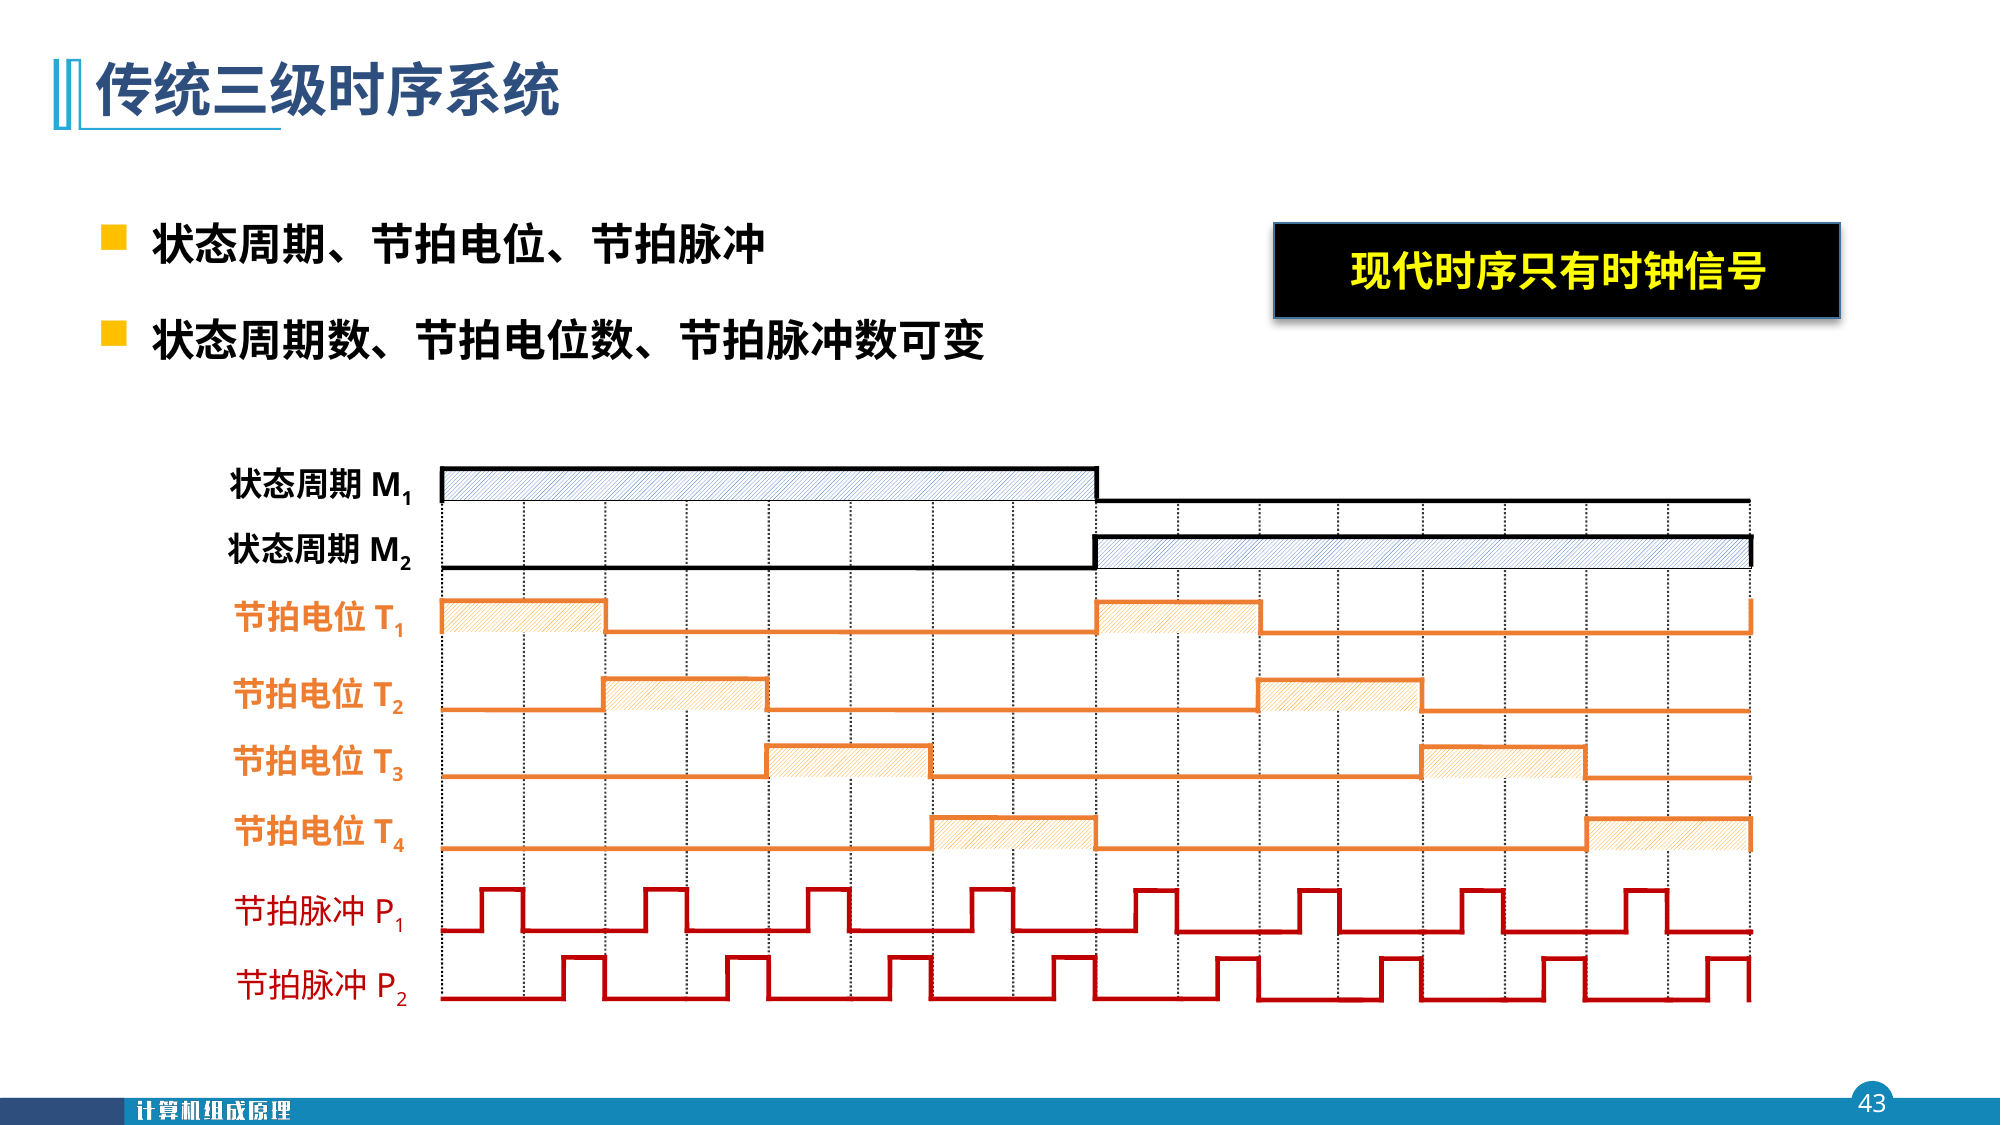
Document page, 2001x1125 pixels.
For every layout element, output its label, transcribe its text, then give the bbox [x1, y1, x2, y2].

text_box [203, 665, 1749, 721]
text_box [1273, 223, 1840, 319]
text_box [442, 645, 1750, 732]
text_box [204, 456, 1749, 512]
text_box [213, 956, 1749, 1013]
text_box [442, 577, 1750, 588]
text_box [158, 803, 1751, 859]
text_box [186, 732, 1750, 789]
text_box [194, 588, 1751, 645]
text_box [442, 473, 1750, 521]
title 传统三级时序系统 [80, 42, 1805, 144]
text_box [442, 789, 1750, 803]
list 状态周期、节拍电位、节拍脉冲 状态周期数、节拍电位数、节拍脉冲数可变 [82, 183, 1808, 373]
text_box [203, 521, 1752, 577]
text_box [208, 883, 1751, 939]
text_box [442, 859, 1750, 883]
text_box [442, 939, 1750, 1000]
